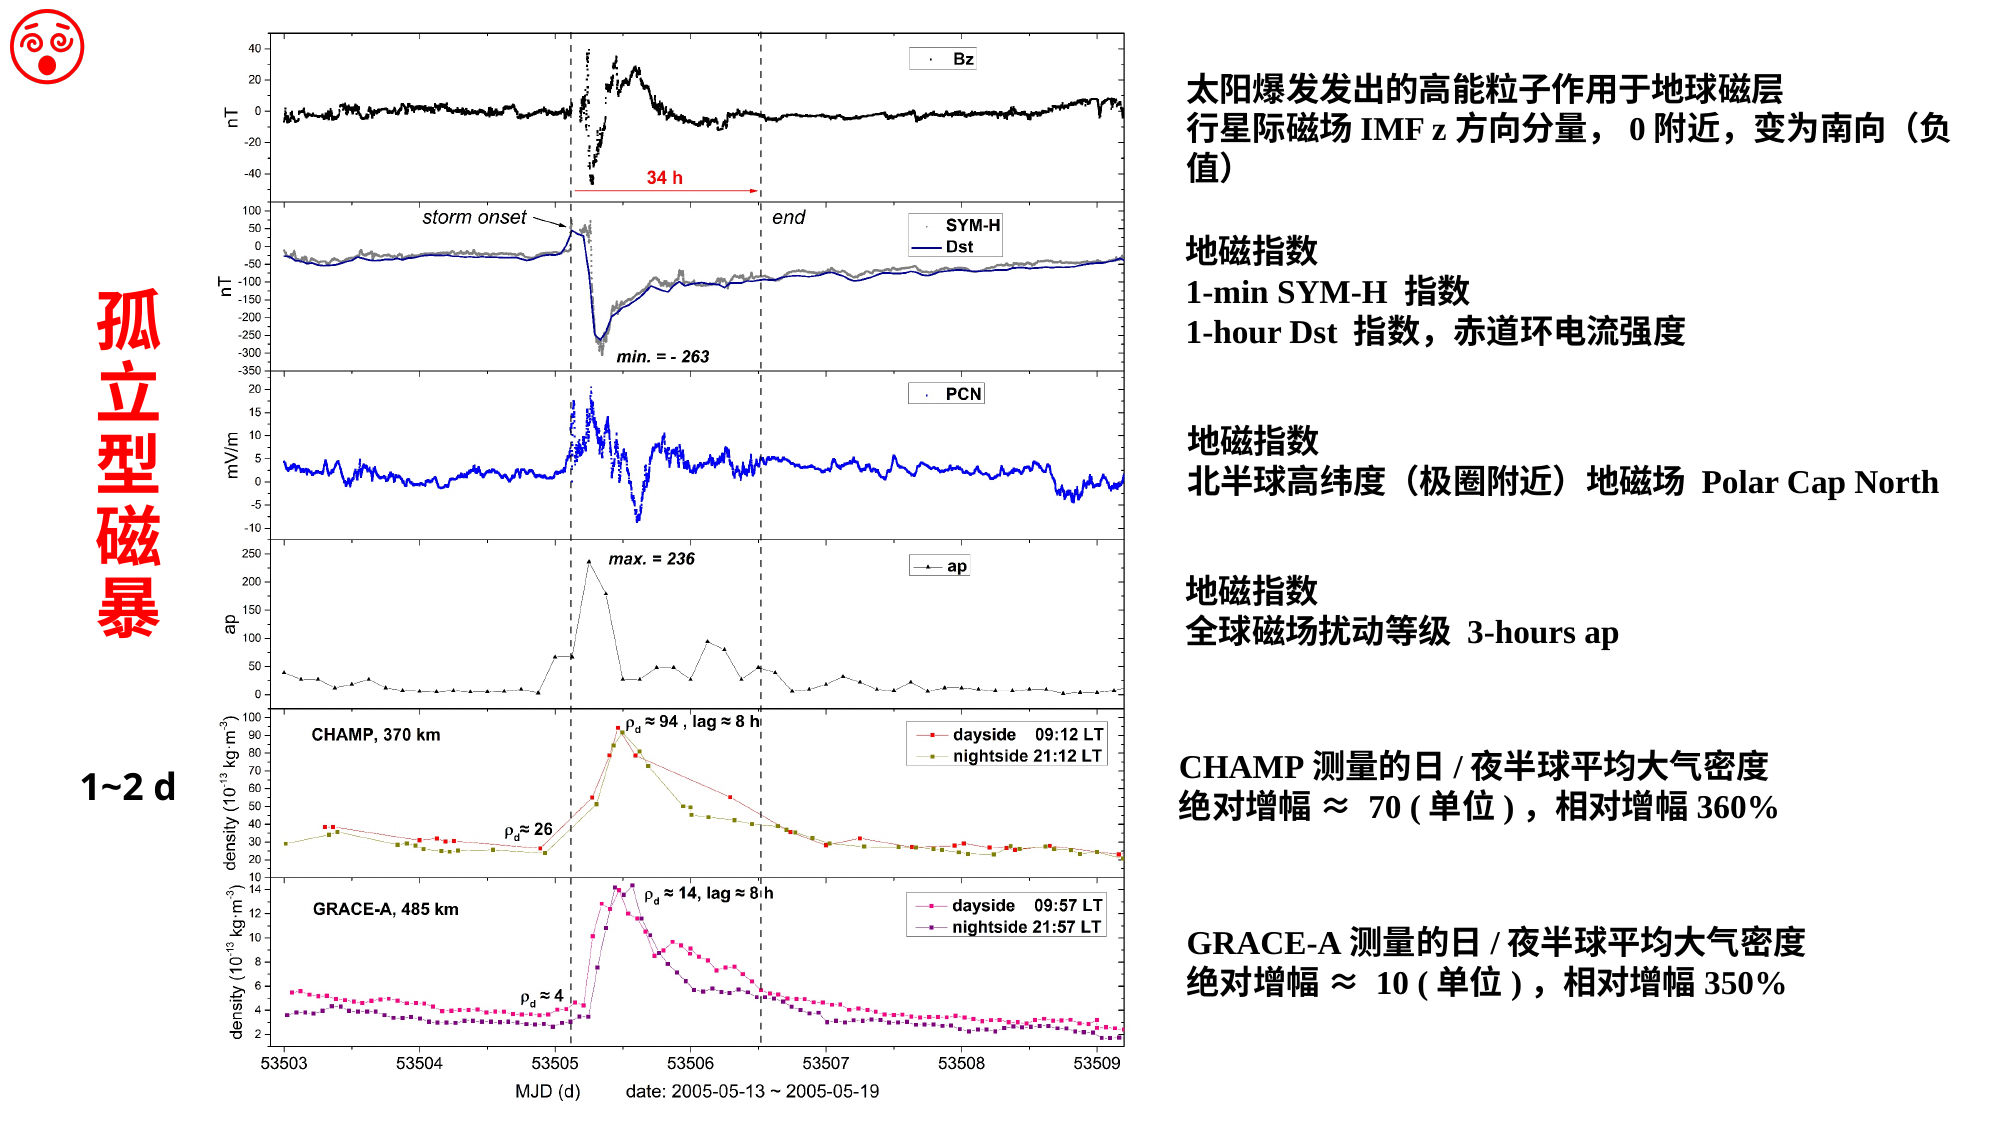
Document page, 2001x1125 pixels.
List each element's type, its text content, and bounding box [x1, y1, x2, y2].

text_box GRACE-A测量的日/夜半球平均大气密度 绝对增幅 ≈ 10 (单位)，相对增幅350% [1171, 914, 1822, 1009]
text_box CHAMP测量的日/夜半球平均大气密度 绝对增幅 ≈ 70 (单位)，相对增幅360% [1164, 738, 1795, 833]
picture [0, 0, 94, 94]
text_box 太阳爆发发出的高能粒子作用于地球磁层 行星际磁场IMF z方向分量，0附近，变为南向（负值） [1171, 60, 1993, 195]
text_box 地磁指数 北半球高纬度（极圈附近）地磁场 Polar Cap North [1172, 412, 1963, 508]
text_box 地磁指数 1-min SYM-H 指数 1-hour Dst 指数，赤道环电流强度 [1170, 222, 1702, 358]
title 孤立型磁暴 [68, 280, 189, 360]
picture [214, 0, 1152, 1125]
text_box 1~2 d [64, 755, 193, 816]
text_box 地磁指数 全球磁场扰动等级 3-hours ap [1170, 562, 1635, 657]
